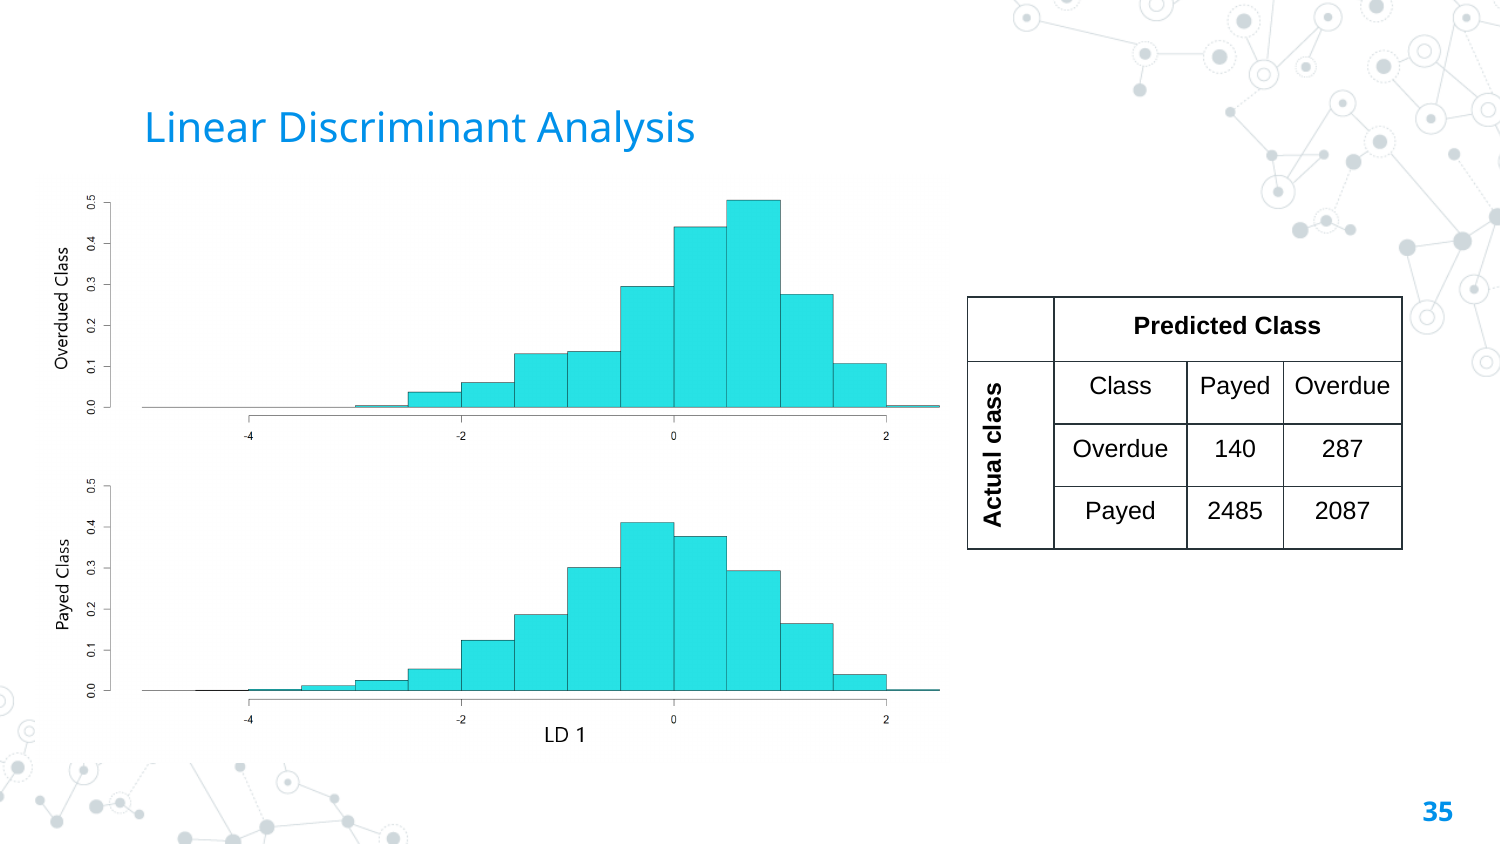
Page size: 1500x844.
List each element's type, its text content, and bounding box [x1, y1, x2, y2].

table_cell 287 [1284, 425, 1401, 486]
table_cell Overdue [1055, 425, 1186, 486]
table_cell Class [1055, 362, 1186, 423]
picture [0, 0, 1500, 844]
table_cell 140 [1188, 425, 1283, 486]
slide_number 35 [1378, 779, 1469, 844]
table_cell Actual class [968, 362, 1053, 548]
table_cell Overdue [1284, 362, 1401, 423]
table_cell 2087 [1284, 487, 1401, 548]
table_cell Payed [1055, 487, 1186, 548]
table_cell 2485 [1188, 487, 1283, 548]
table_header [968, 298, 1053, 361]
table_cell Payed [1188, 362, 1283, 423]
title Linear Discriminant Analysis [128, 50, 1372, 166]
table_header Predicted Class [1055, 298, 1401, 361]
